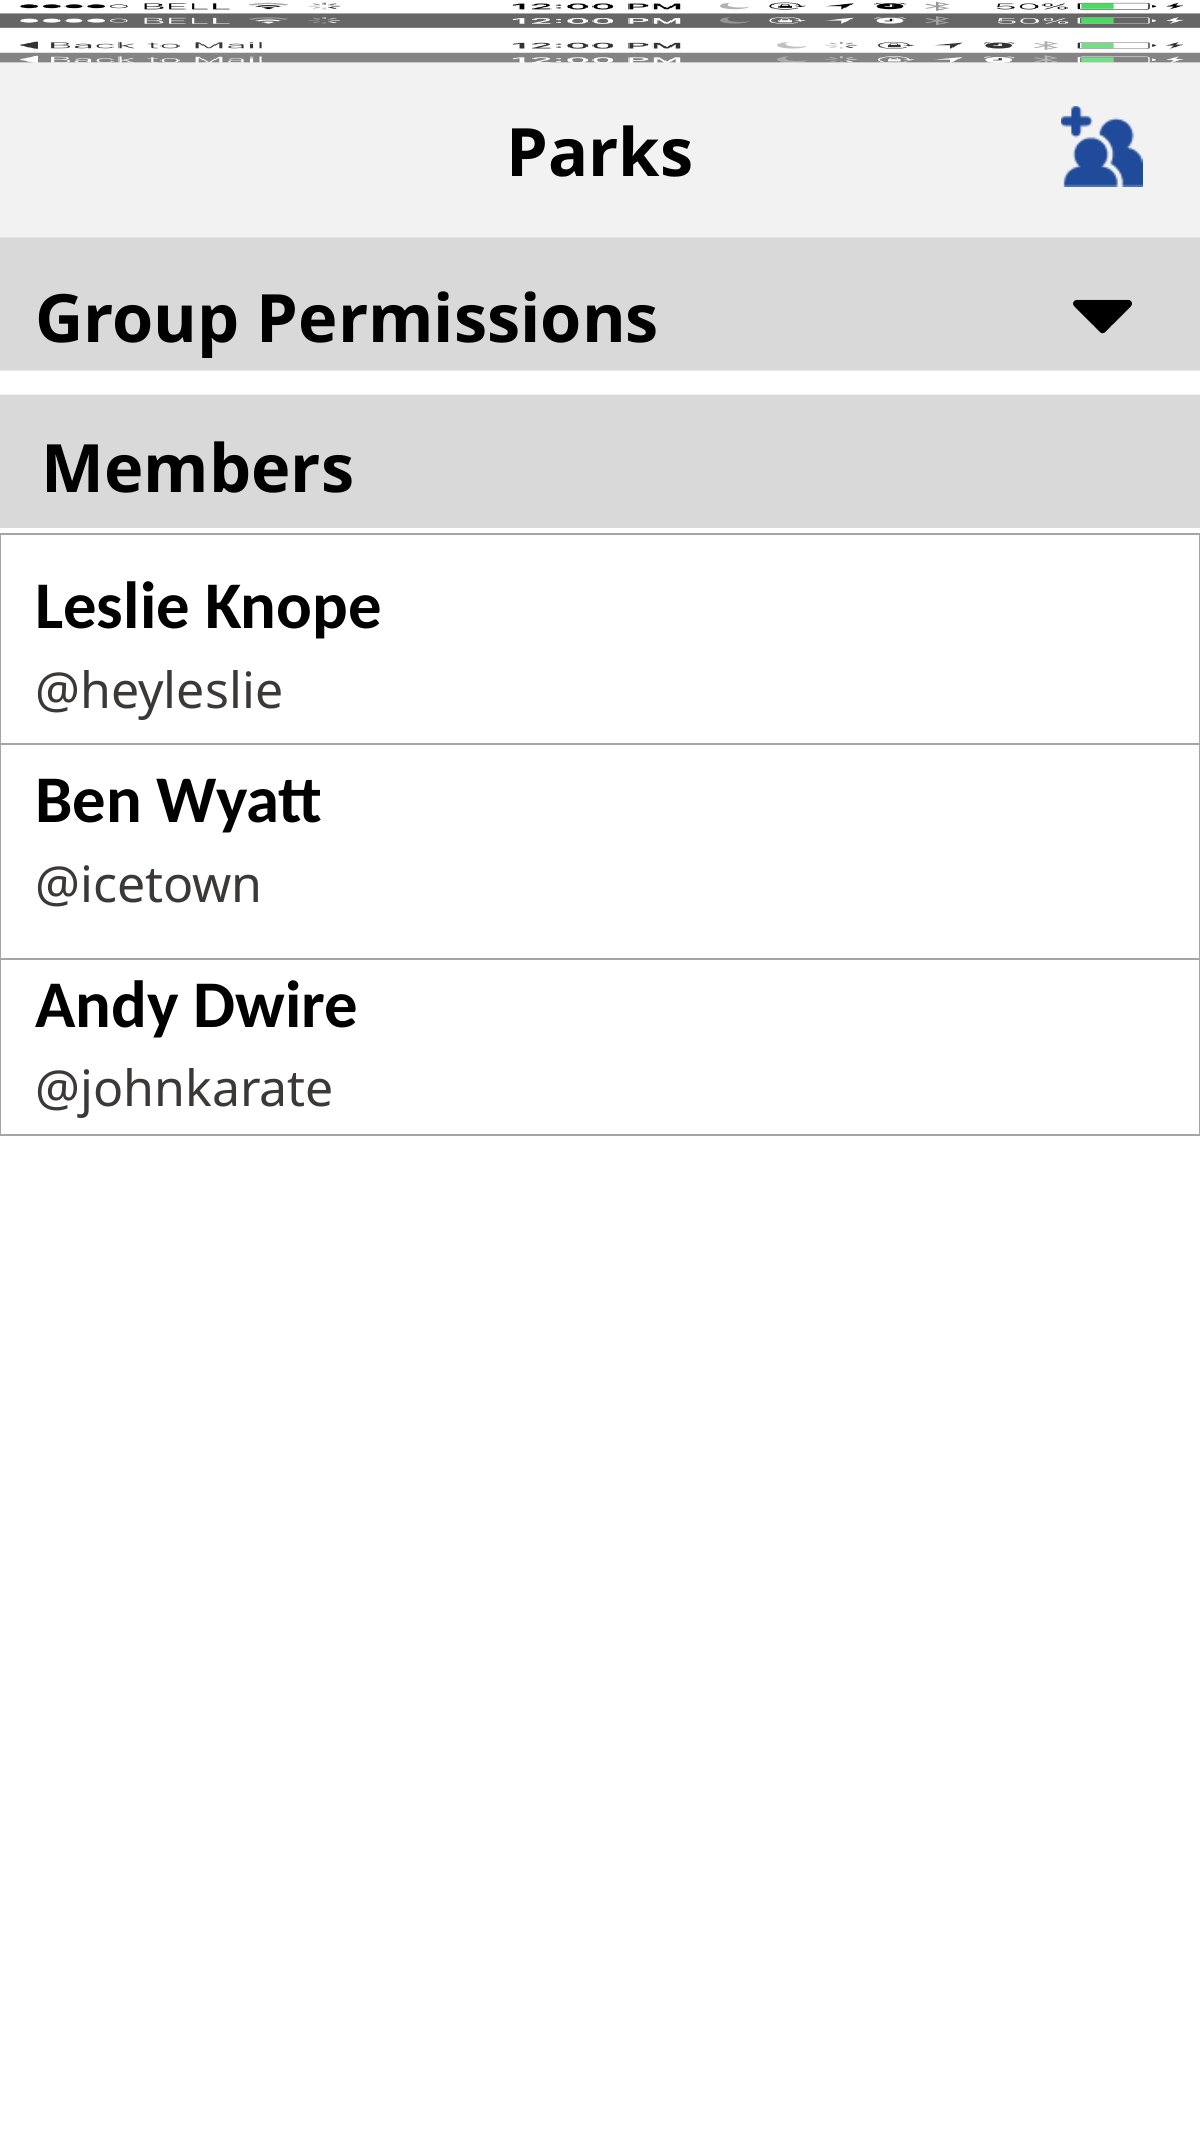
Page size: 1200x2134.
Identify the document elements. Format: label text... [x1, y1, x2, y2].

text_box @johnkarate [20, 1048, 616, 1124]
table_cell [1, 745, 1199, 958]
picture [0, 0, 1200, 61]
picture [1061, 106, 1143, 188]
text_box Andy Dwire [20, 953, 550, 1048]
table_cell [1, 960, 1199, 1134]
text_box [0, 61, 1200, 236]
text_box [0, 236, 1200, 372]
text_box Parks [66, 101, 1134, 197]
text_box @icetown [20, 844, 616, 920]
text_box Members [26, 418, 1094, 514]
text_box Ben Wyatt [20, 748, 550, 844]
table_header [1, 535, 1199, 743]
text_box Group Permissions [20, 268, 1088, 363]
text_box @heyleslie [20, 650, 616, 726]
text_box Leslie Knope [20, 554, 550, 650]
picture [1073, 287, 1132, 346]
text_box [0, 394, 1200, 529]
